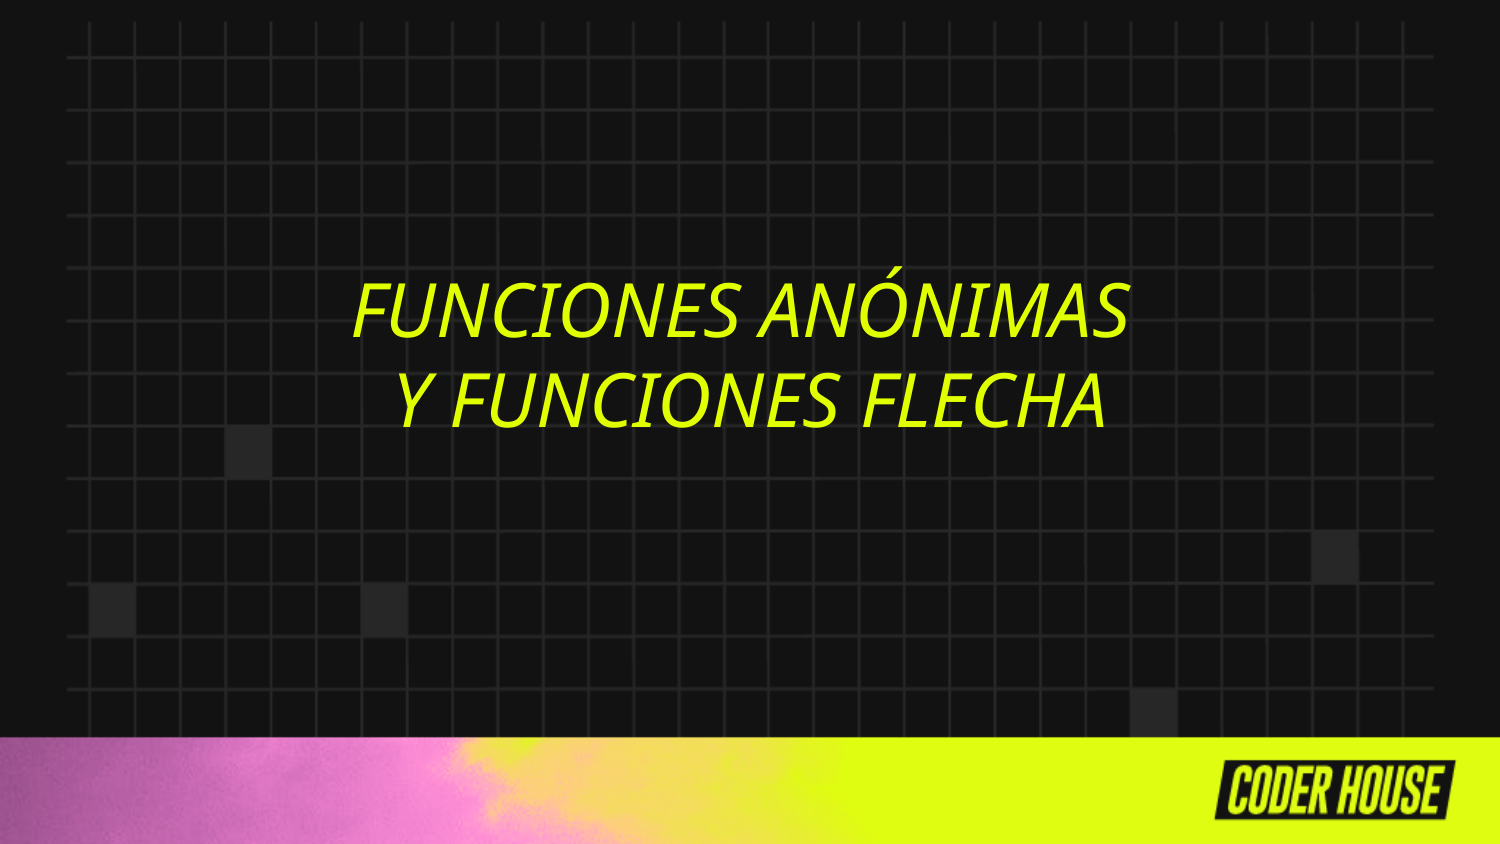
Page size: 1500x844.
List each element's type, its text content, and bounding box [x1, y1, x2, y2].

picture [0, 0, 1500, 844]
text_box FUNCIONES ANÓNIMAS Y FUNCIONES FLECHA [229, 271, 1271, 434]
